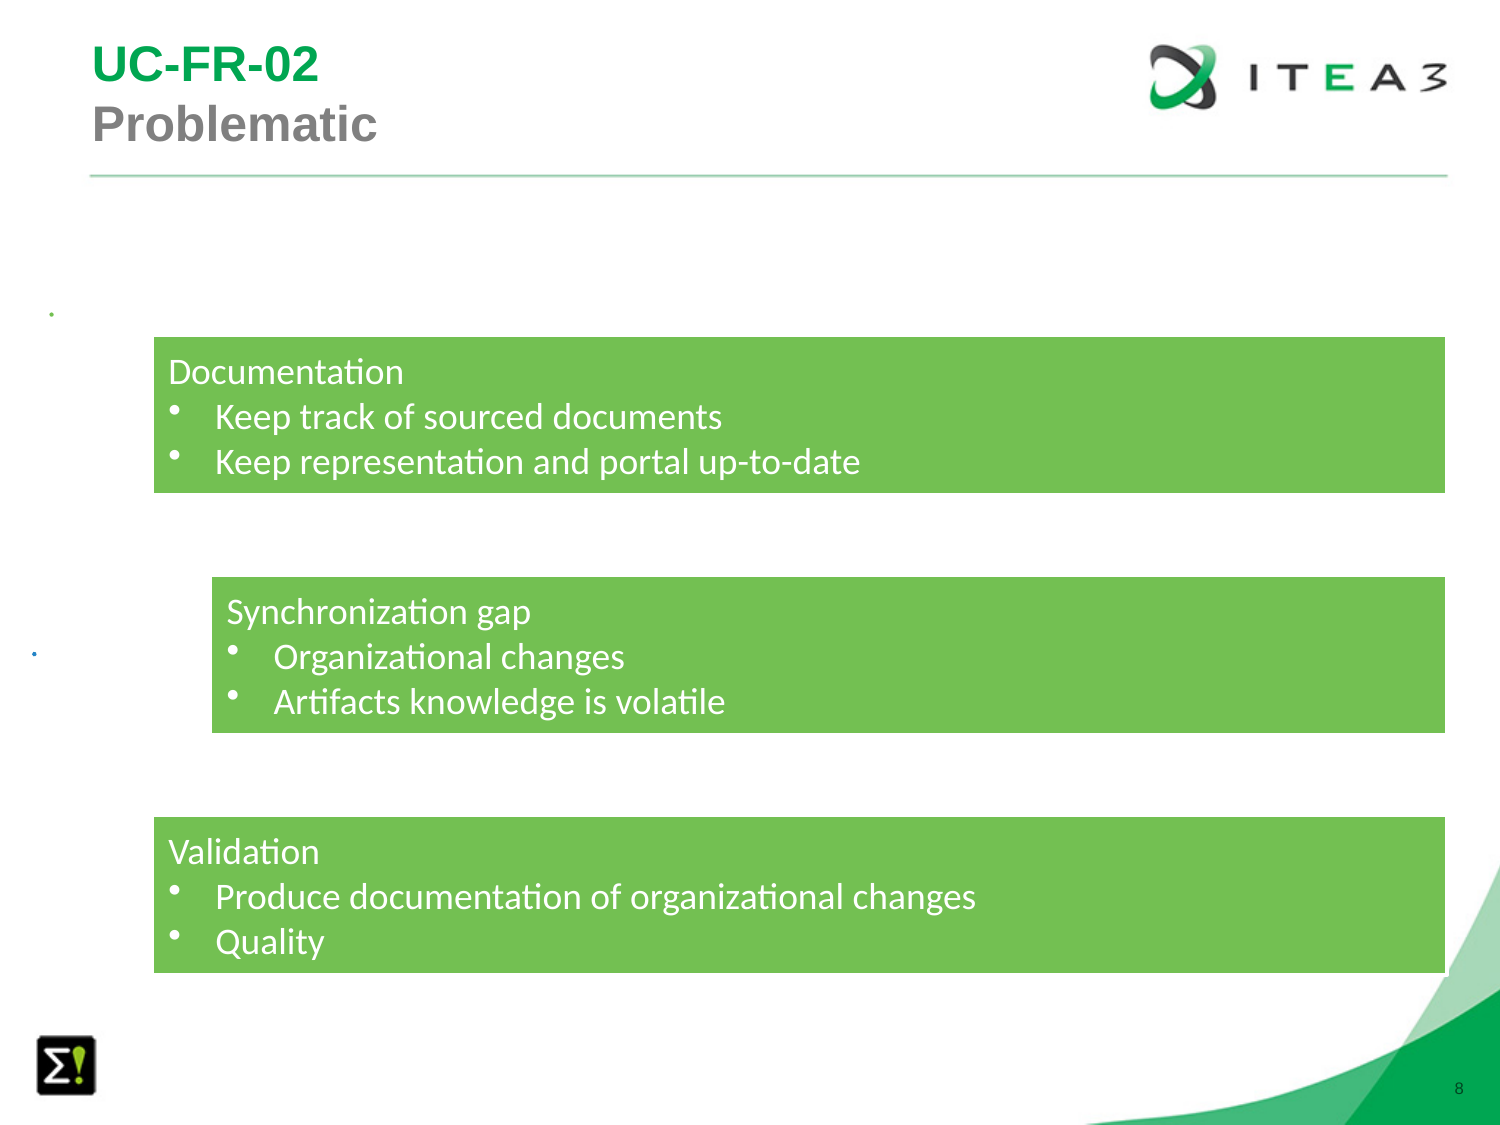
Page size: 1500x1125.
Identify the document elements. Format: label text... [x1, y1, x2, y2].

title UC-FR-02 Problematic [76, 23, 1099, 160]
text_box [29, 184, 1448, 986]
picture [0, 0, 1500, 1125]
